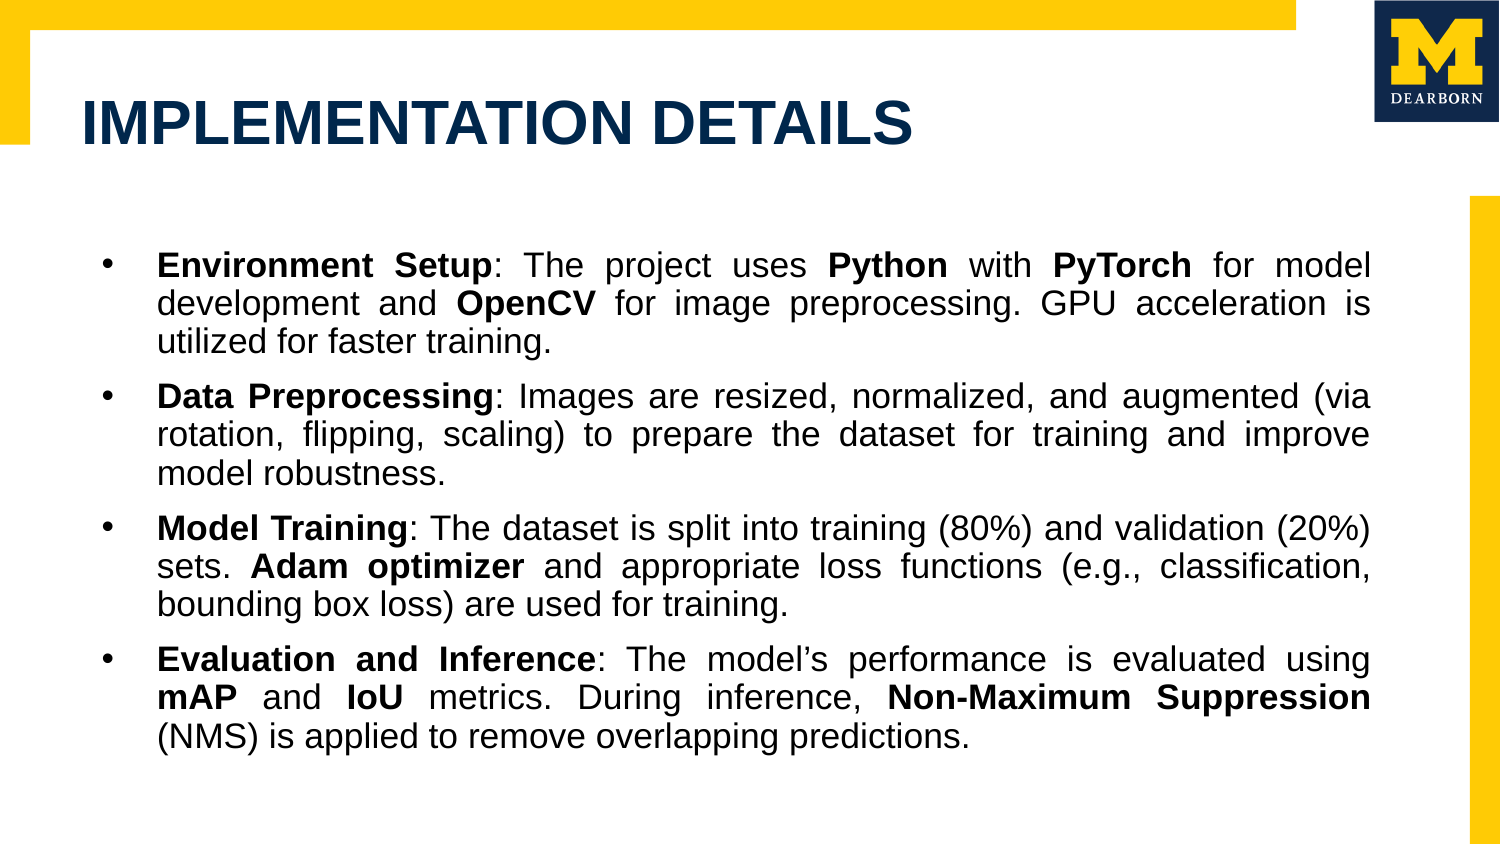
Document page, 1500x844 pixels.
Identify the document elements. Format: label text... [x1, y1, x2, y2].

picture [1373, 0, 1500, 123]
title IMPLEMENTATION DETAILS [70, 71, 1296, 179]
list Environment Setup: The project uses Python with PyTorch for model development and OpenCV for image preprocessing. GPU acceleration is utilized for faster training. Data Preprocessing: Images are resized, normalized, and augmented (via rotation, flipping, scaling) to prepare the dataset for training and improve model robustness. Model Training: The dataset is split into training (80%) and validation (20%) sets. Adam optimizer and appropriate loss functions (e.g., classification, bounding box loss) are used for training. Evaluation and Inference: The model’s performance is evaluated using mAP and IoU metrics. During inference, Non-Maximum Suppression (NMS) is applied to remove overlapping predictions. [70, 240, 1383, 844]
